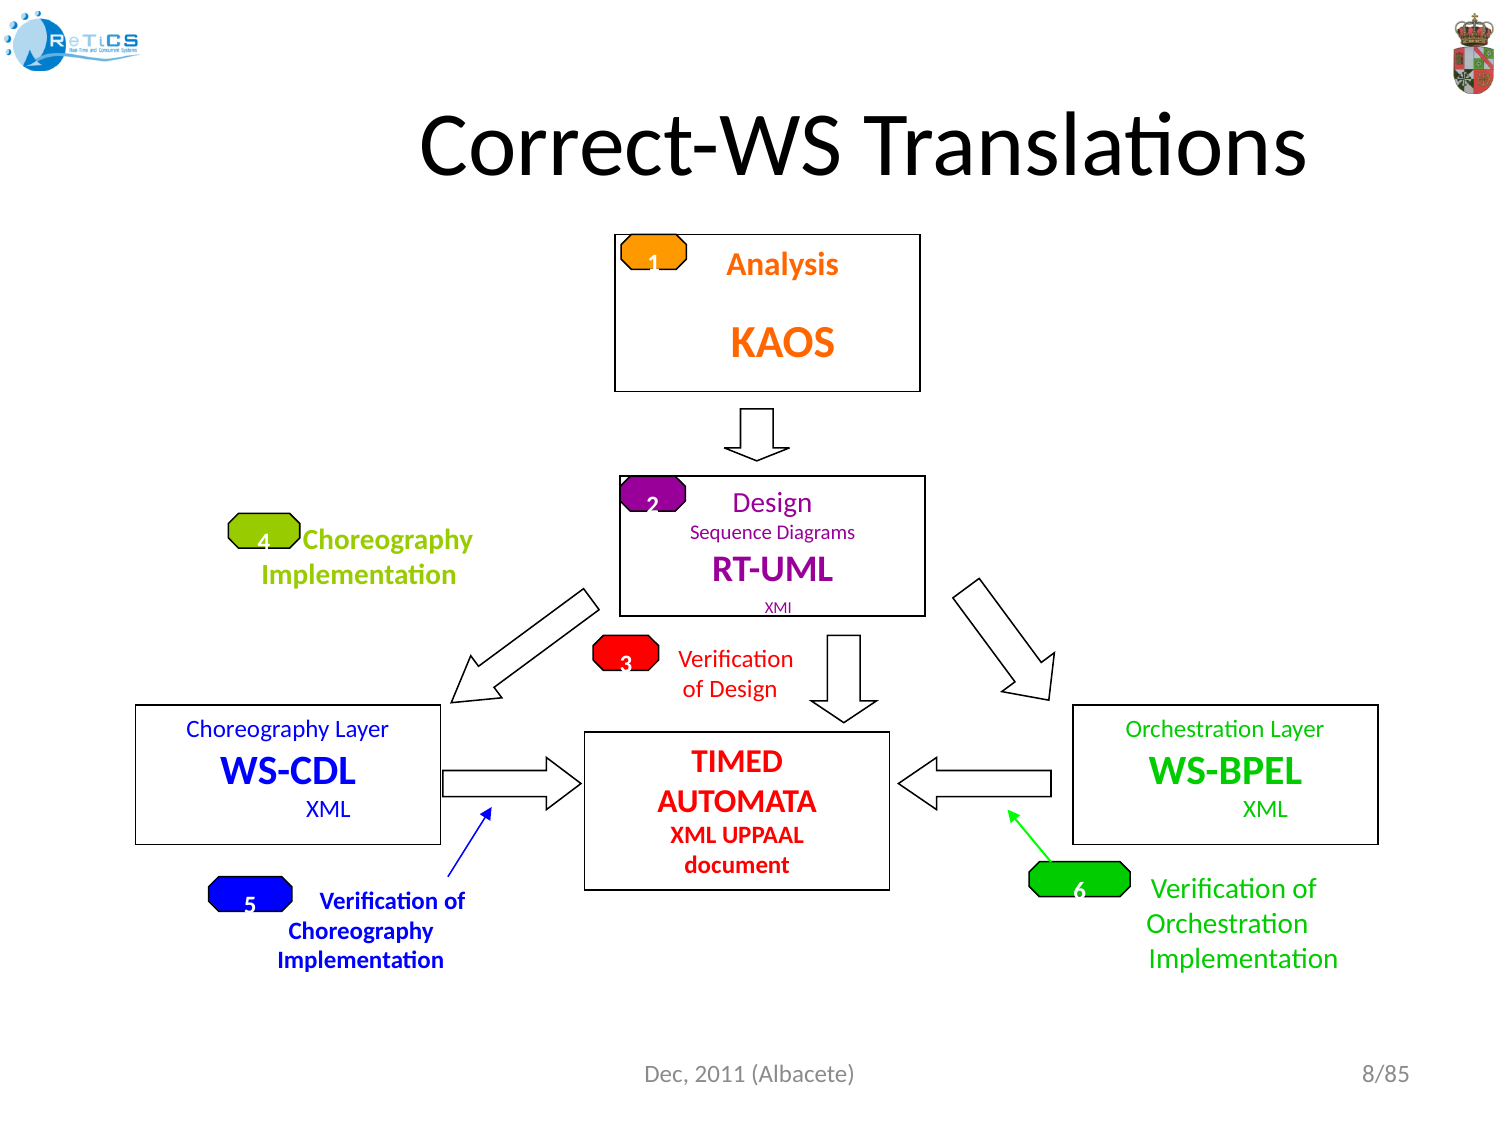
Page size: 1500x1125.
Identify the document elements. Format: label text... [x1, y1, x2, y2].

picture [1452, 11, 1494, 94]
text_box 1 [621, 234, 687, 270]
text_box [724, 408, 790, 461]
text_box Orchestration Layer WS-BPEL XML [1072, 705, 1378, 845]
text_box [952, 578, 1055, 701]
text_box [451, 588, 600, 703]
title Correct-WS Translations [75, 45, 1425, 233]
text_box Design Sequence Diagrams RT-UML XMI [620, 476, 926, 616]
text_box Choreography Layer WS-CDL XML [135, 705, 441, 845]
footer Dec, 2011 (Albacete) [512, 1042, 988, 1103]
text_box TIMED AUTOMATA XML UPPAAL document [584, 731, 890, 890]
text_box 2 [620, 476, 686, 512]
text_box [449, 806, 492, 874]
text_box [898, 757, 1052, 810]
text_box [228, 513, 491, 619]
text_box Verification of Orchestration Implementation [1029, 861, 1400, 967]
text_box [442, 757, 581, 810]
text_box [592, 635, 834, 723]
text_box [835, 635, 877, 723]
slide_number 8/85 [1074, 1042, 1425, 1103]
text_box [1007, 809, 1052, 863]
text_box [208, 876, 514, 982]
text_box 6 [1029, 861, 1131, 897]
text_box Analysis KAOS [615, 234, 921, 392]
picture [4, 10, 141, 71]
